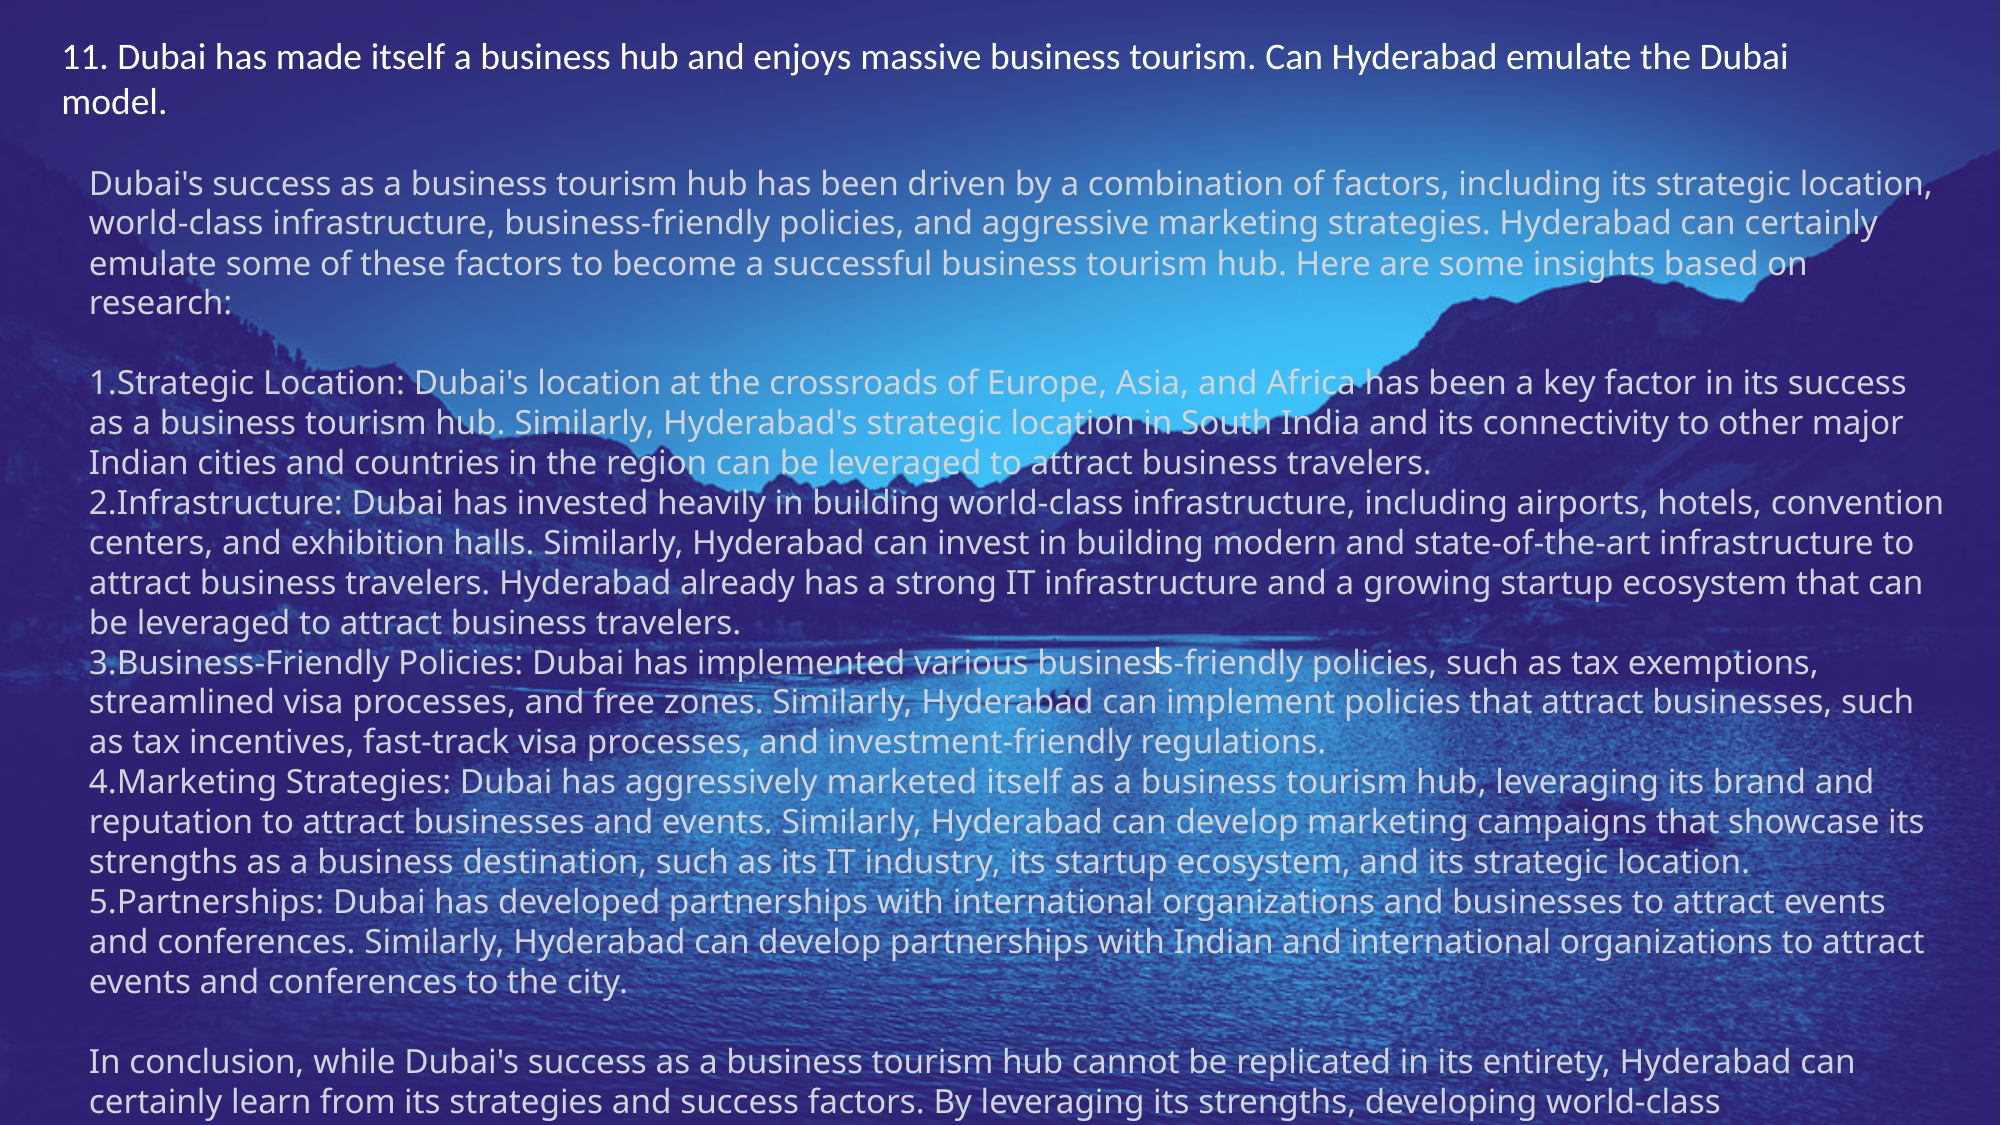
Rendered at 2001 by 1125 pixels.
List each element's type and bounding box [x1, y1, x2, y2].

picture [0, 0, 2000, 1125]
text_box [74, 0, 1090, 238]
